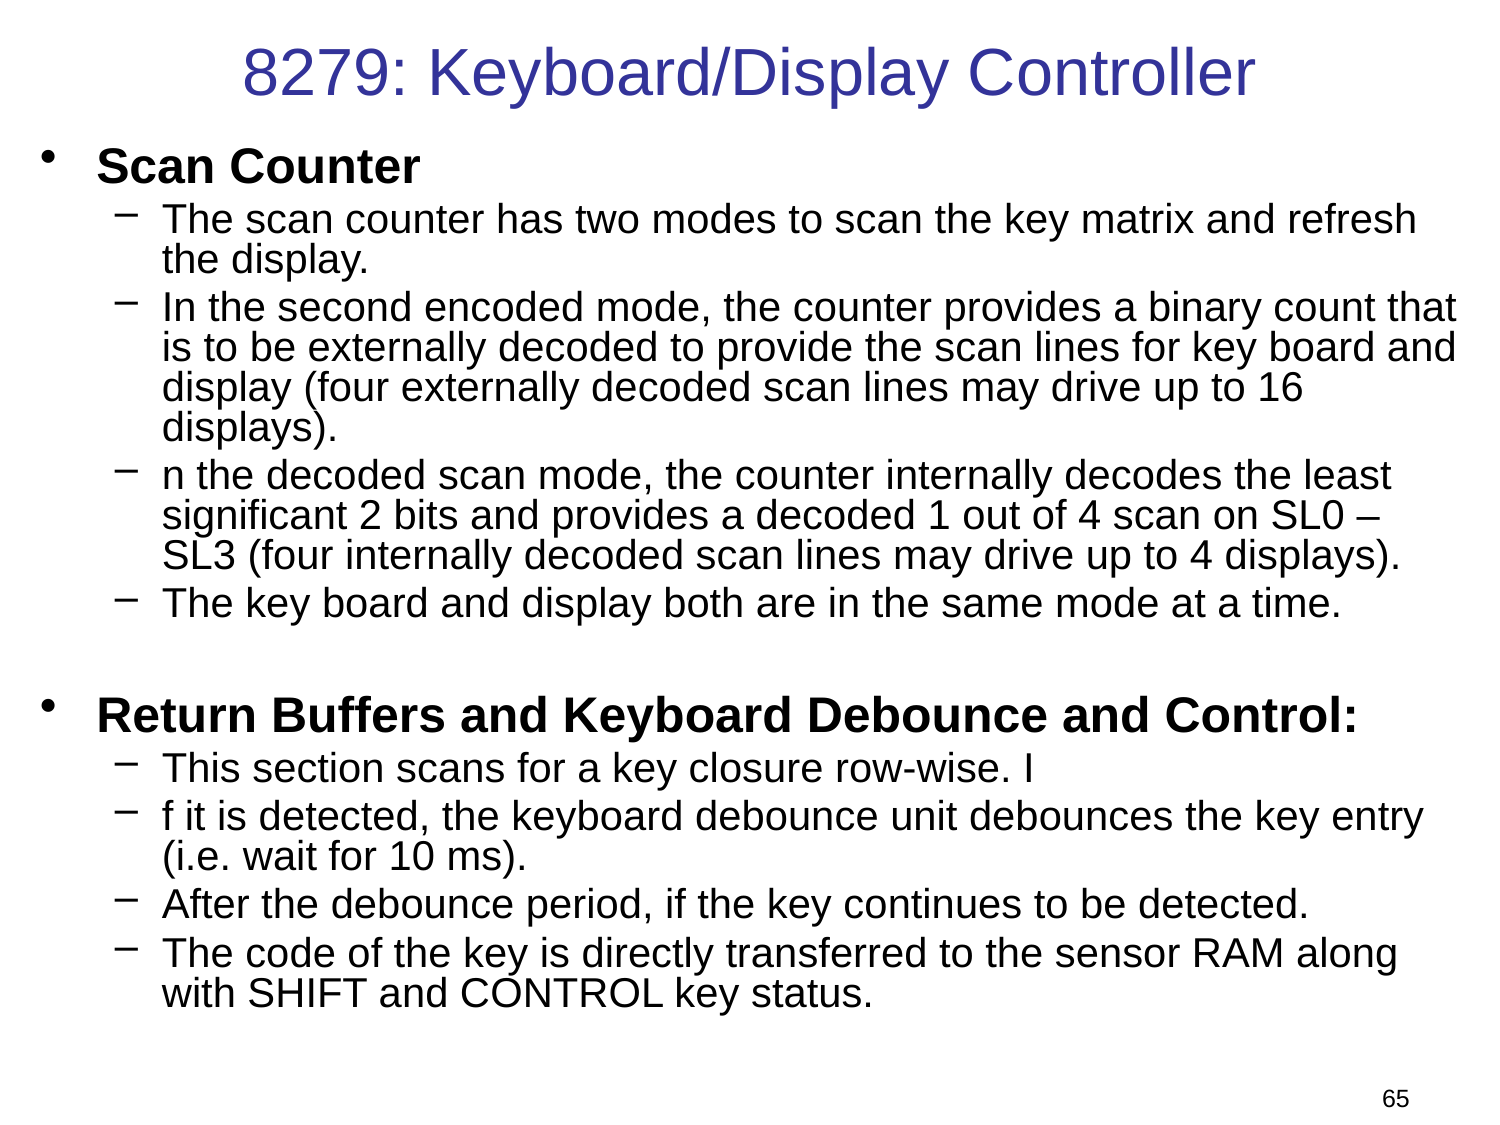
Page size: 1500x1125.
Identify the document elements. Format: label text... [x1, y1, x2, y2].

list Scan Counter The scan counter has two modes to scan the key matrix and refresh the display. In the second encoded mode, the counter provides a binary count that is to be externally decoded to provide the scan lines for key board and display (four externally decoded scan lines may drive up to 16 displays). n the decoded scan mode, the counter internally decodes the least significant 2 bits and provides a decoded 1 out of 4 scan on SL0 – SL3 (four internally decoded scan lines may drive up to 4 displays). The key board and display both are in the same mode at a time. Return Buffers and Keyboard Debounce and Control: This section scans for a key closure row-wise. I f it is detected, the keyboard debounce unit debounces the key entry (i.e. wait for 10 ms). After the debounce period, if the key continues to be detected. The code of the key is directly transferred to the sensor RAM along with SHIFT and CONTROL key status. [24, 137, 1476, 1051]
slide_number 65 [1074, 1074, 1426, 1103]
title 8279: Keyboard/Display Controller [24, 12, 1476, 126]
